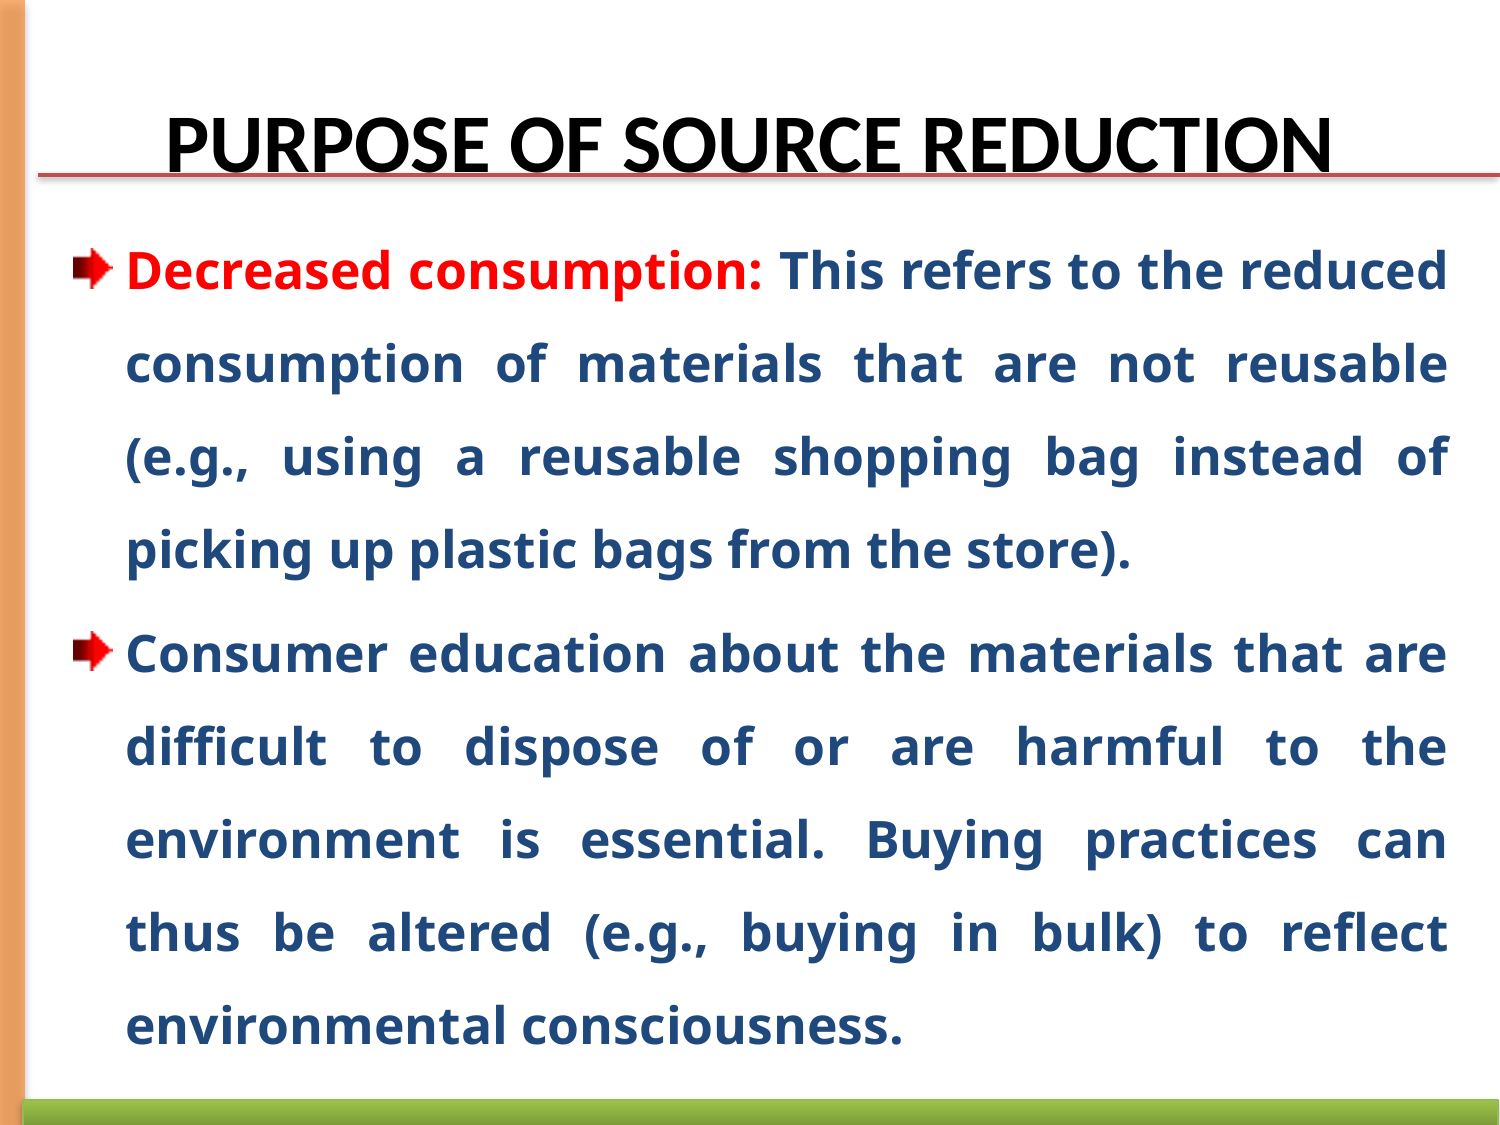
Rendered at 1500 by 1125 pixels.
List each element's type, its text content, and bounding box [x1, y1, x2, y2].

title PURPOSE OF SOURCE REDUCTION [75, 45, 1425, 199]
picture [73, 248, 113, 289]
picture [73, 631, 113, 671]
list Decreased consumption: This refers to the reduced consumption of materials that are not reusable (e.g., using a reusable shopping bag instead of picking up plastic bags from the store). Consumer education about the materials that are difficult to dispose of or are harmful to the environment is essential. Buying practices can thus be altered (e.g., buying in bulk) to reflect environmental consciousness. [58, 199, 1465, 1079]
